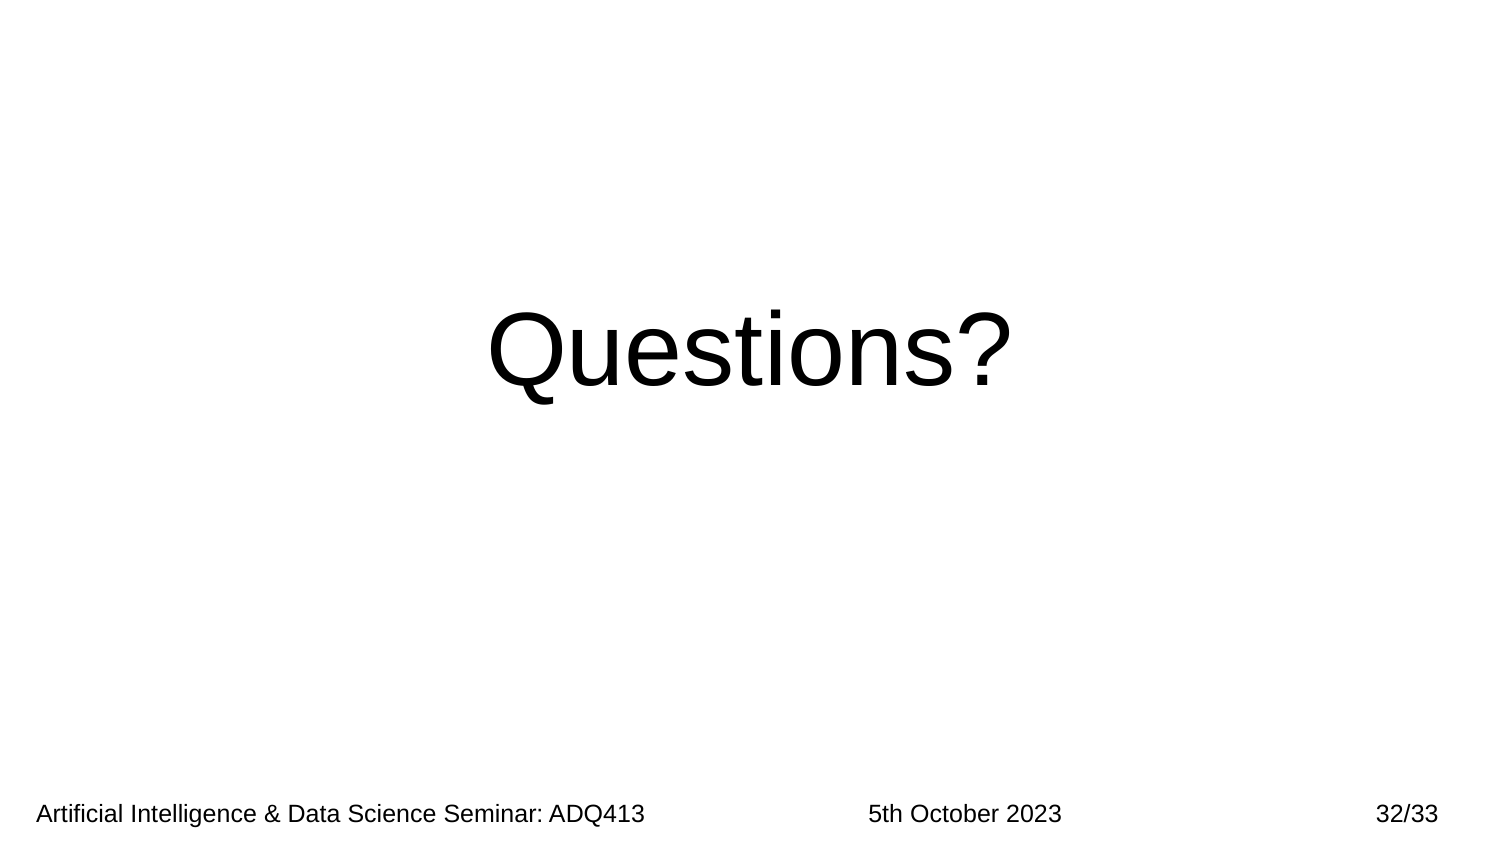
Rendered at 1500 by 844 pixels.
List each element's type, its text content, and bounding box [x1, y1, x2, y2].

text_box Artificial Intelligence & Data Science Seminar: ADQ413 5th October 2023 32/33 [0, 782, 1500, 843]
title Questions? [0, 266, 1500, 422]
